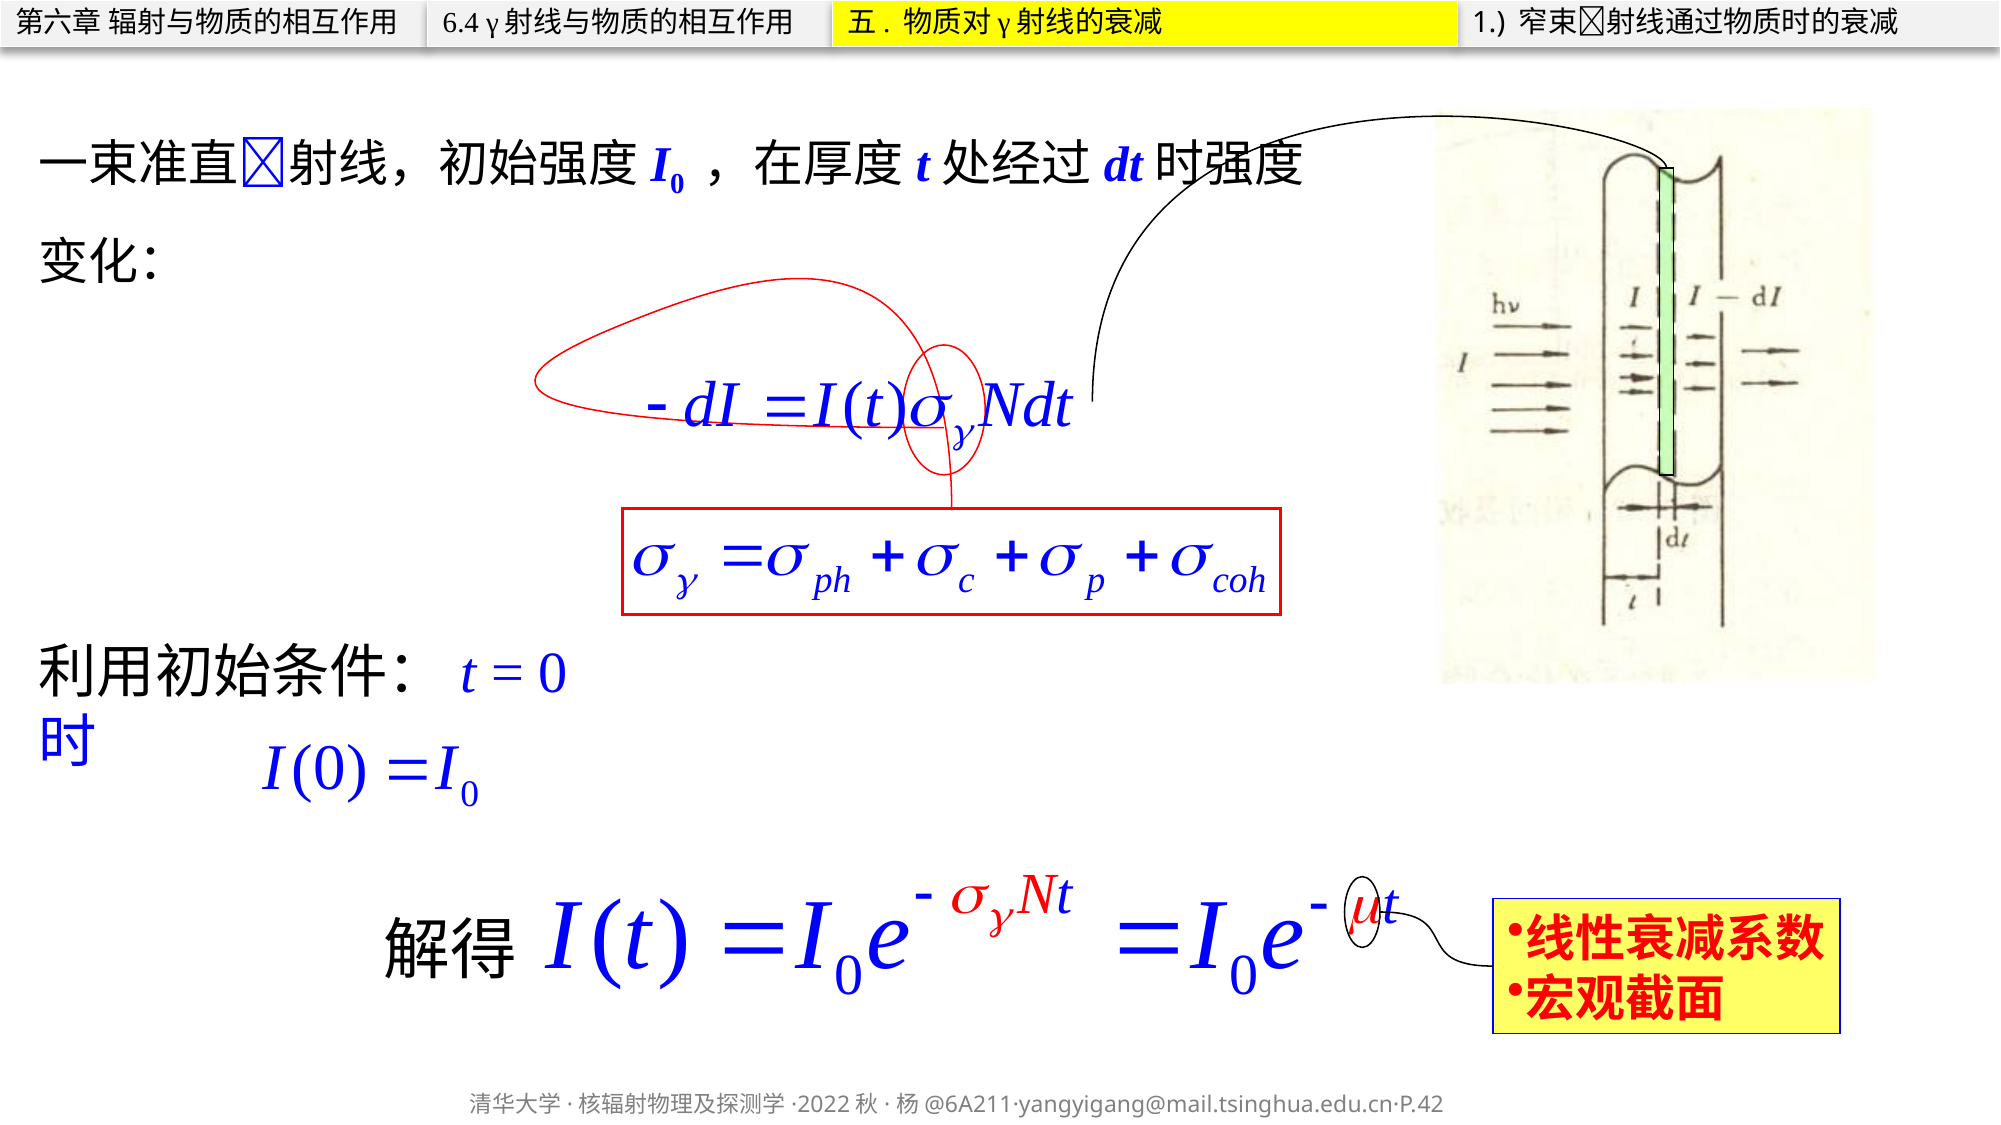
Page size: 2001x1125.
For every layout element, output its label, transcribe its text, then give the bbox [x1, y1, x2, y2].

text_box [23, 627, 634, 822]
list 1.) 窄束射线通过物质时的衰减 [1458, 0, 2000, 47]
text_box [1344, 876, 1847, 1035]
list 6.4 γ射线与物质的相互作用 [427, 0, 832, 47]
text_box 一束准直射线，初始强度I0 ，在厚度t处经过dt时强度变化： [23, 89, 1366, 297]
list 五. 物质对γ射线的衰减 [832, 0, 1458, 47]
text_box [636, 167, 1674, 475]
list 第六章 辐射与物质的相互作用 [0, 0, 427, 47]
picture [1434, 108, 1877, 684]
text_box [369, 850, 1422, 1019]
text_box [624, 344, 1280, 614]
